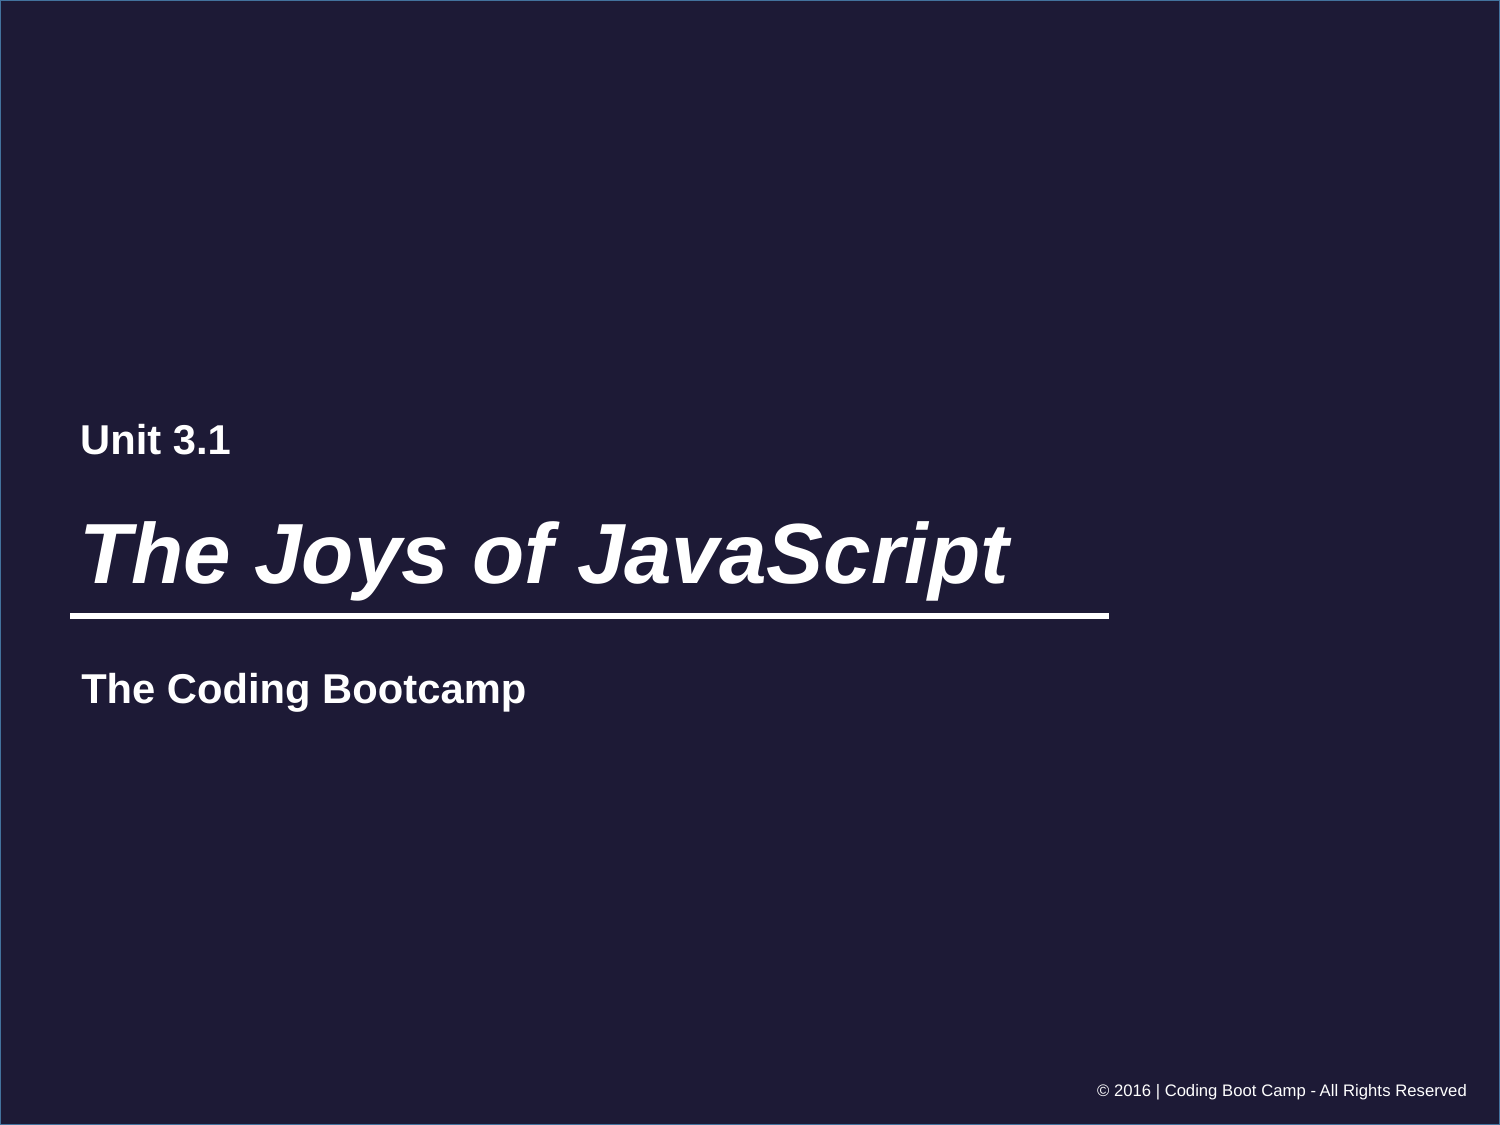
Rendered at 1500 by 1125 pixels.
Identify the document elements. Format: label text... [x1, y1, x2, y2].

title The Joys of JavaScript [64, 484, 1415, 628]
list Unit 3.1 [65, 410, 509, 474]
